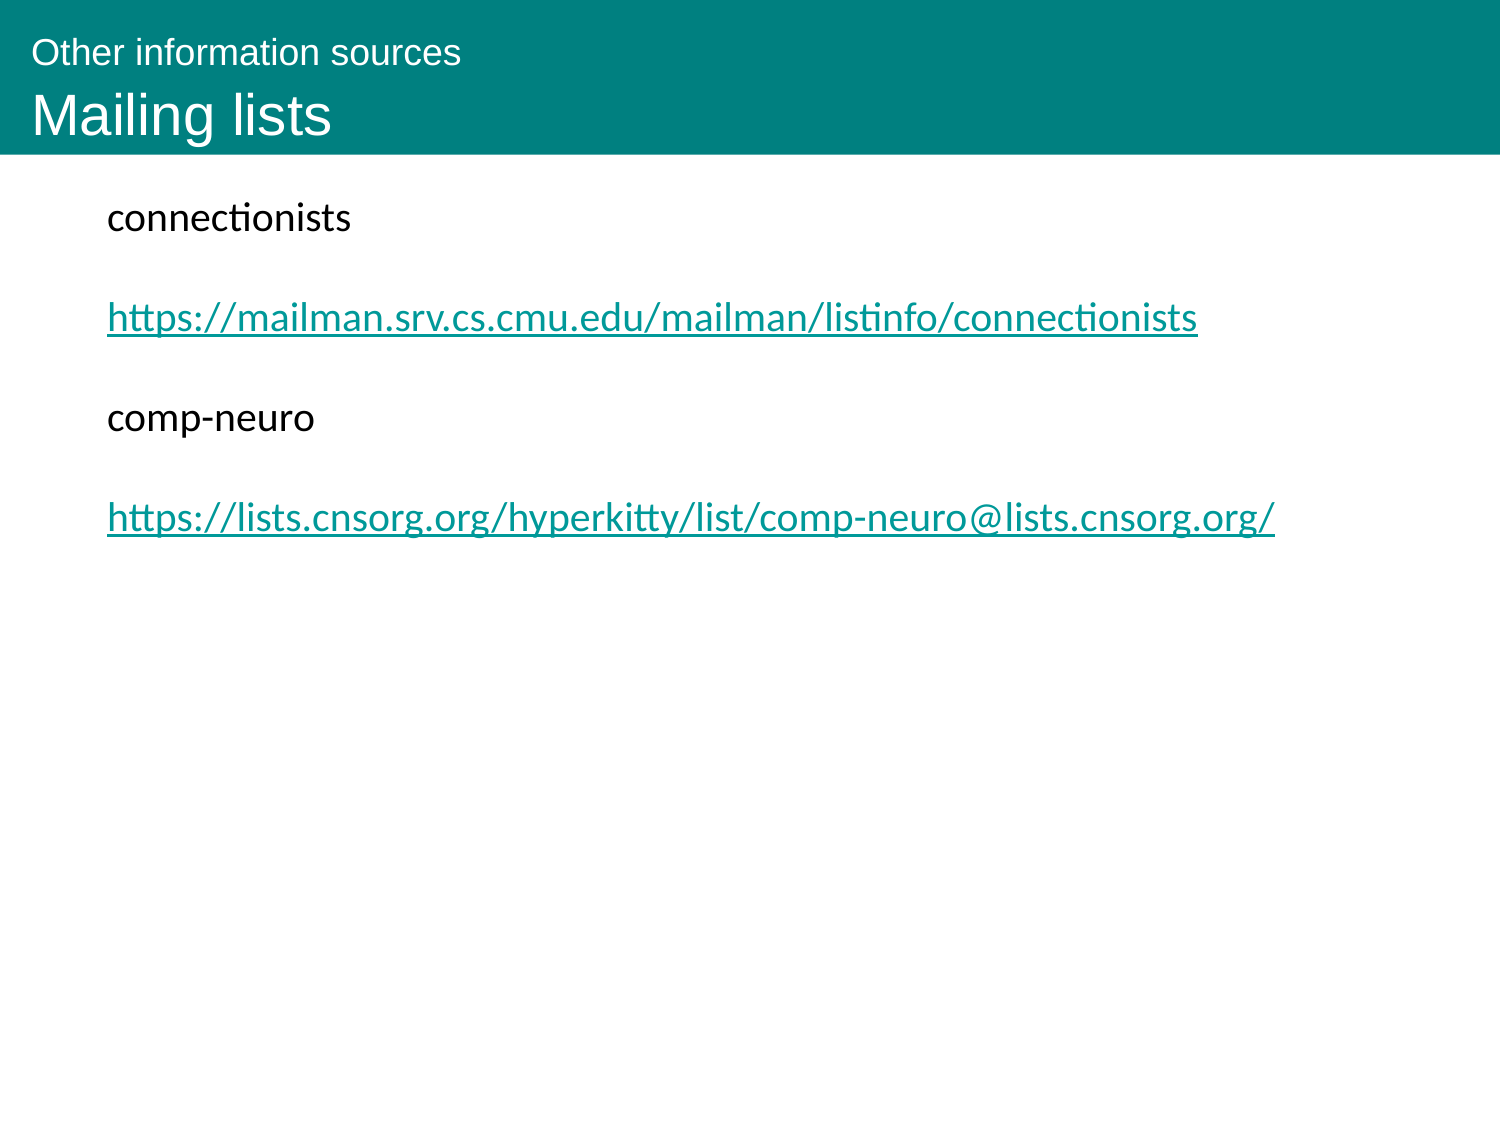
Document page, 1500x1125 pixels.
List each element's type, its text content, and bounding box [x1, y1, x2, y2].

text_box connectionists https://mailman.srv.cs.cmu.edu/mailman/listinfo/connectionists comp-neuro https://lists.cnsorg.org/hyperkitty/list/comp-neuro@lists.cnsorg.org/ [92, 182, 1500, 998]
text_box Other information sources Mailing lists [0, 0, 1500, 155]
